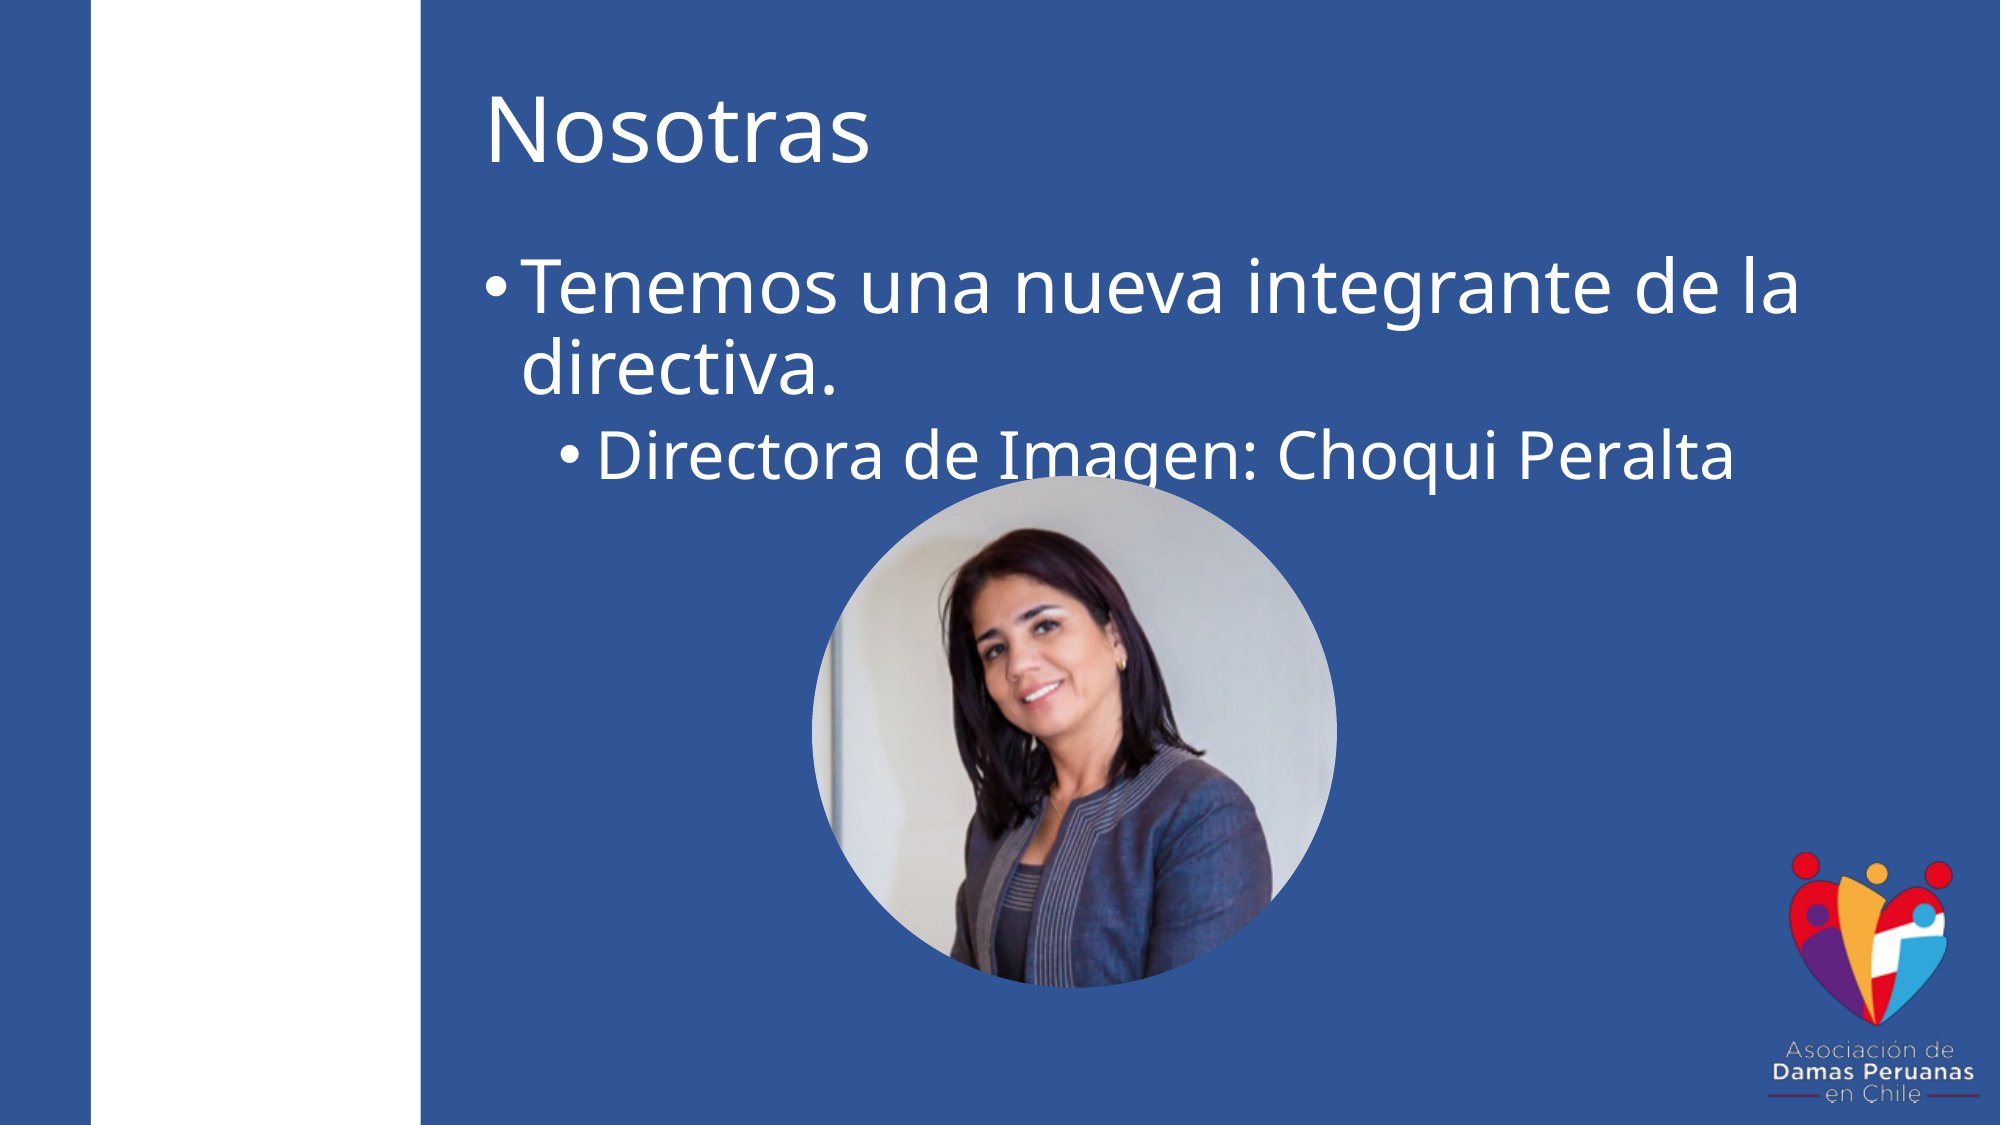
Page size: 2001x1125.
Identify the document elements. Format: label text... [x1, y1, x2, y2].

picture [1768, 852, 1980, 1103]
list Tenemos una nueva integrante de la directiva. Directora de Imagen: Choqui Peralta [468, 241, 1863, 1079]
picture [811, 475, 1337, 988]
title Nosotras [468, 24, 1863, 241]
